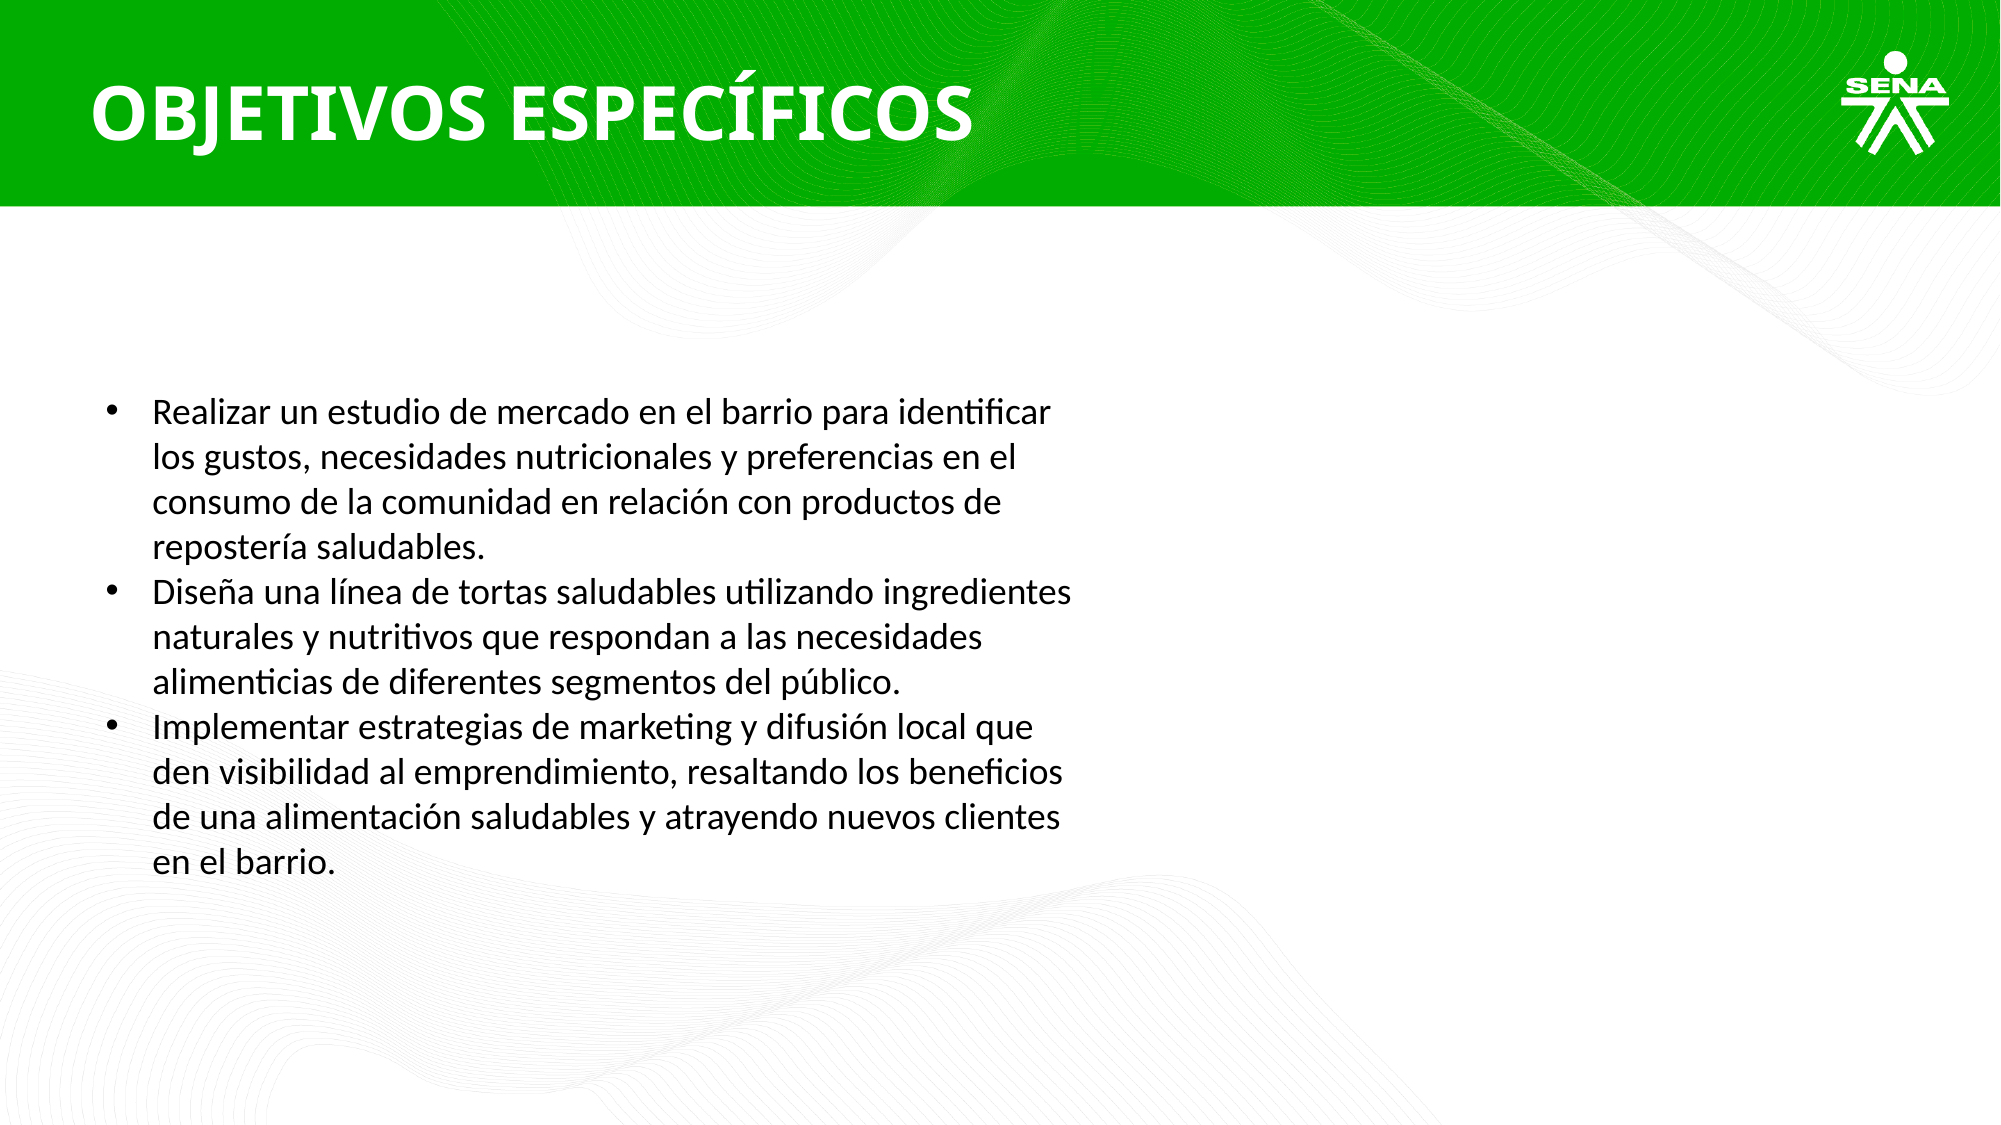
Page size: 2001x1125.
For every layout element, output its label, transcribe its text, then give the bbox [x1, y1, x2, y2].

picture [0, 0, 2001, 1125]
text_box Realizar un estudio de mercado en el barrio para identificar los gustos, necesidades nutricionales y preferencias en el consumo de la comunidad en relación con productos de repostería saludables. Diseña una línea de tortas saludables utilizando ingredientes naturales y nutritivos que respondan a las necesidades alimenticias de diferentes segmentos del público. Implementar estrategias de marketing y difusión local que den visibilidad al emprendimiento, resaltando los beneficios de una alimentación saludables y atrayendo nuevos clientes en el barrio. [90, 334, 1115, 890]
text_box OBJETIVOS ESPECÍFICOS [74, 68, 1685, 155]
